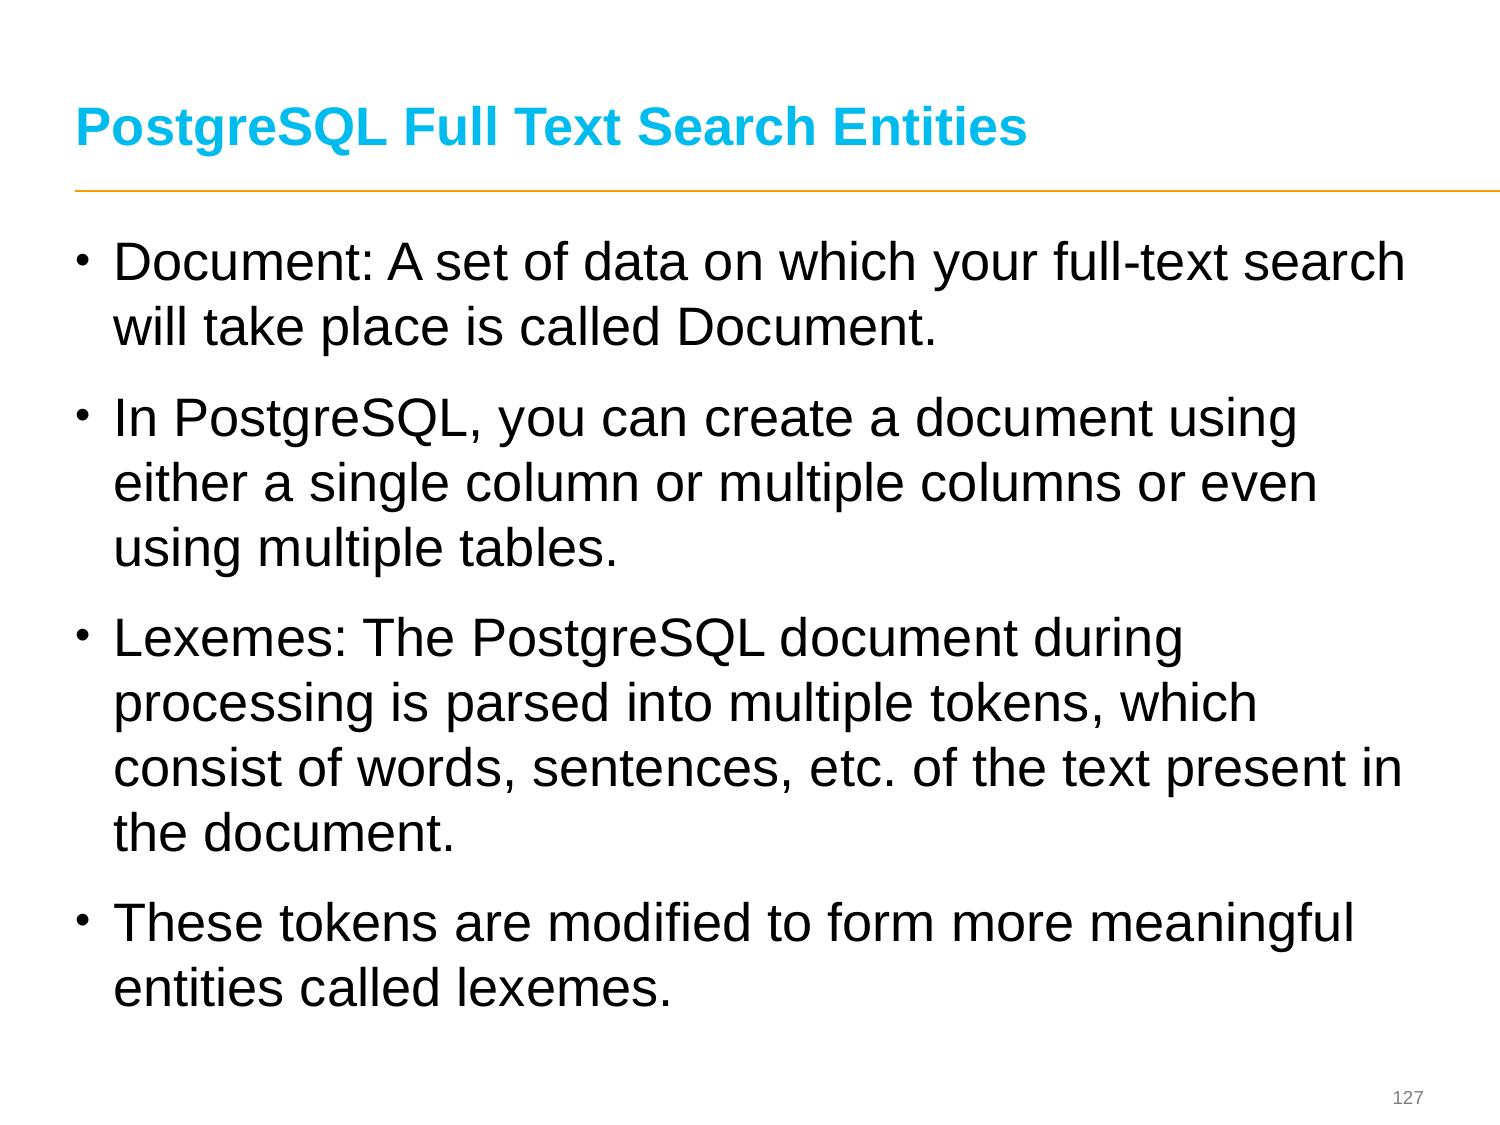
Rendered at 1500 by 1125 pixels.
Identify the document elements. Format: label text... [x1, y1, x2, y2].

list Document: A set of data on which your full-text search will take place is called Document. In PostgreSQL, you can create a document using either a single column or multiple columns or even using multiple tables. Lexemes: The PostgreSQL document during processing is parsed into multiple tokens, which consist of words, sentences, etc. of the text present in the document. These tokens are modified to form more meaningful entities called lexemes. [75, 226, 1425, 1018]
title PostgreSQL Full Text Search Entities [75, 27, 1422, 157]
